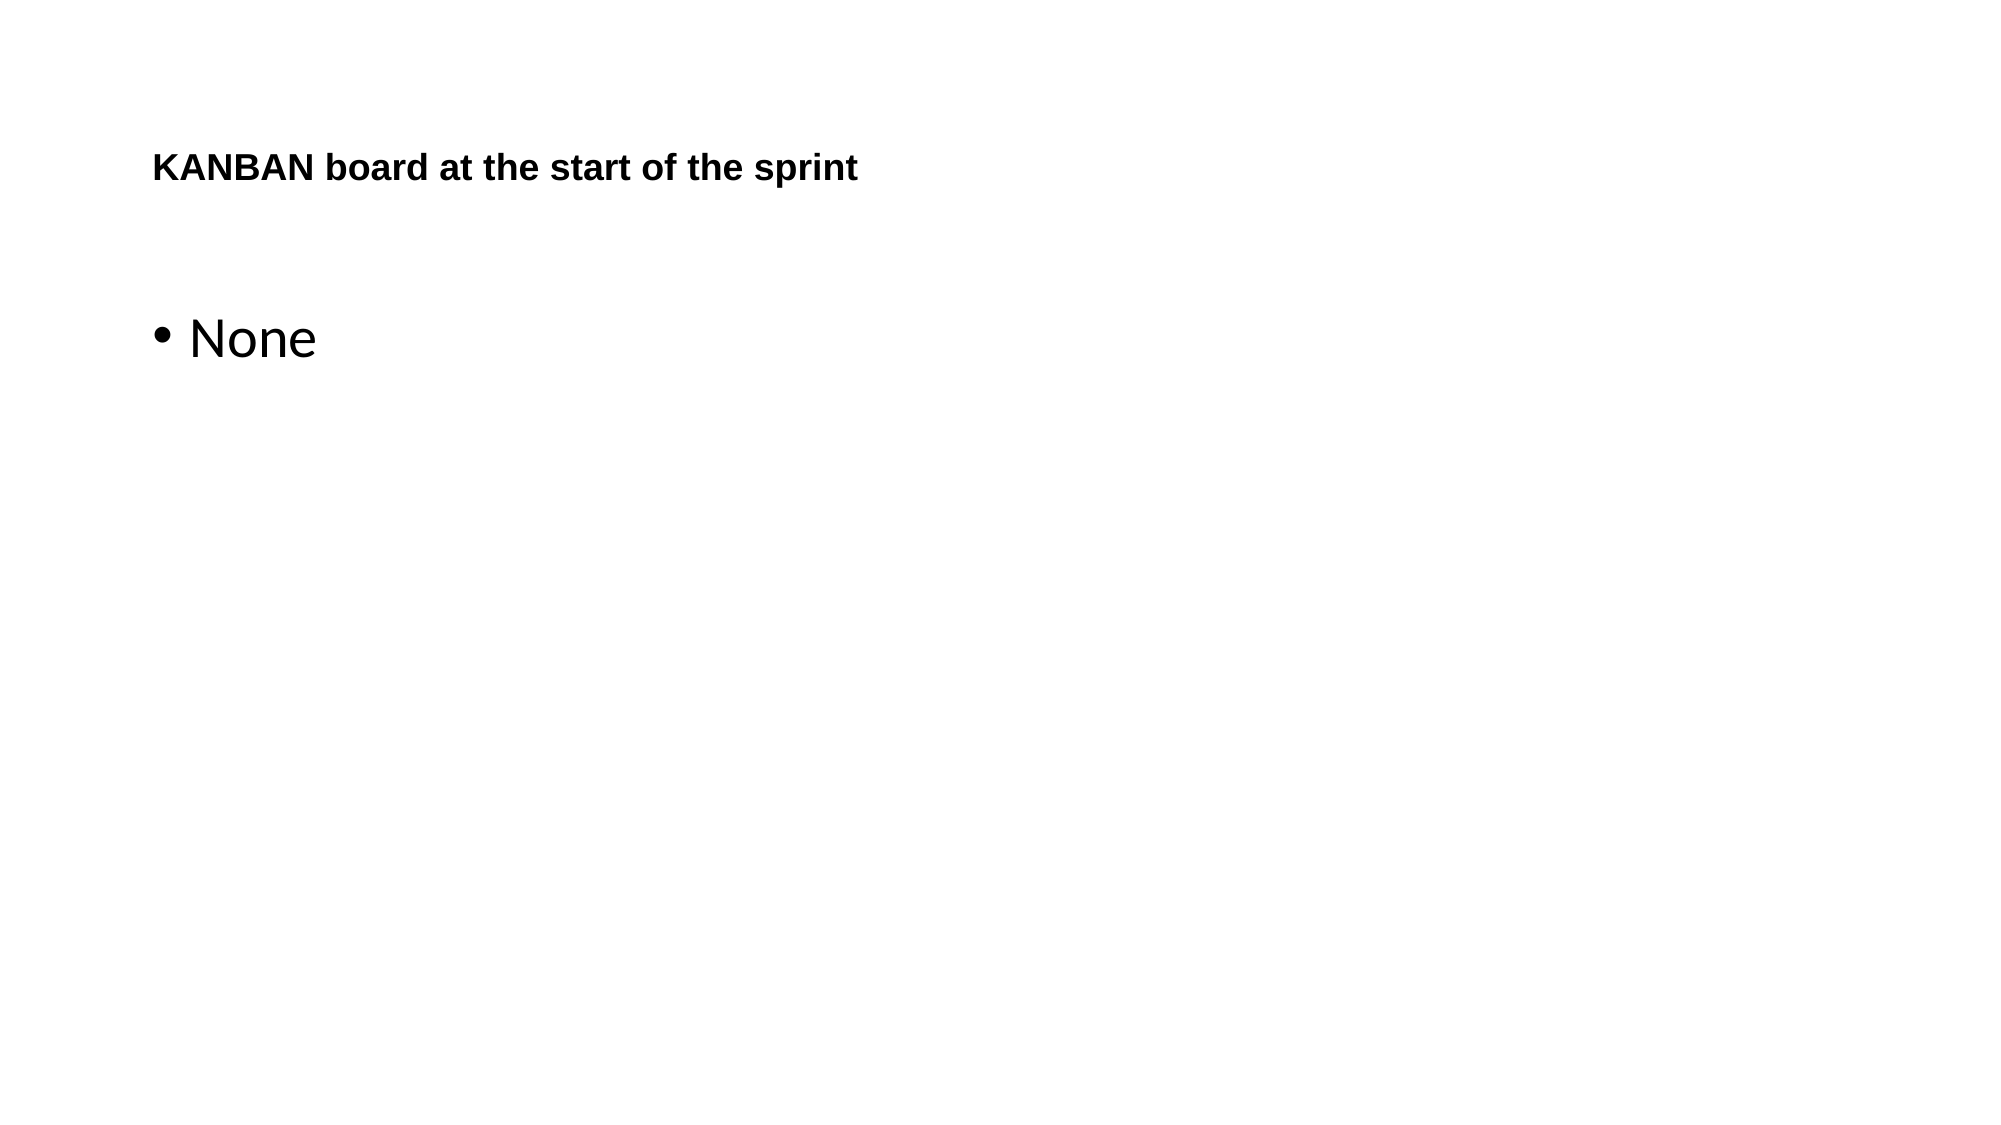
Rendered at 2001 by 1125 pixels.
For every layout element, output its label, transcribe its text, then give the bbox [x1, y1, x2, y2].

title KANBAN board at the start of the sprint [137, 59, 1863, 278]
list None [137, 299, 1863, 1014]
